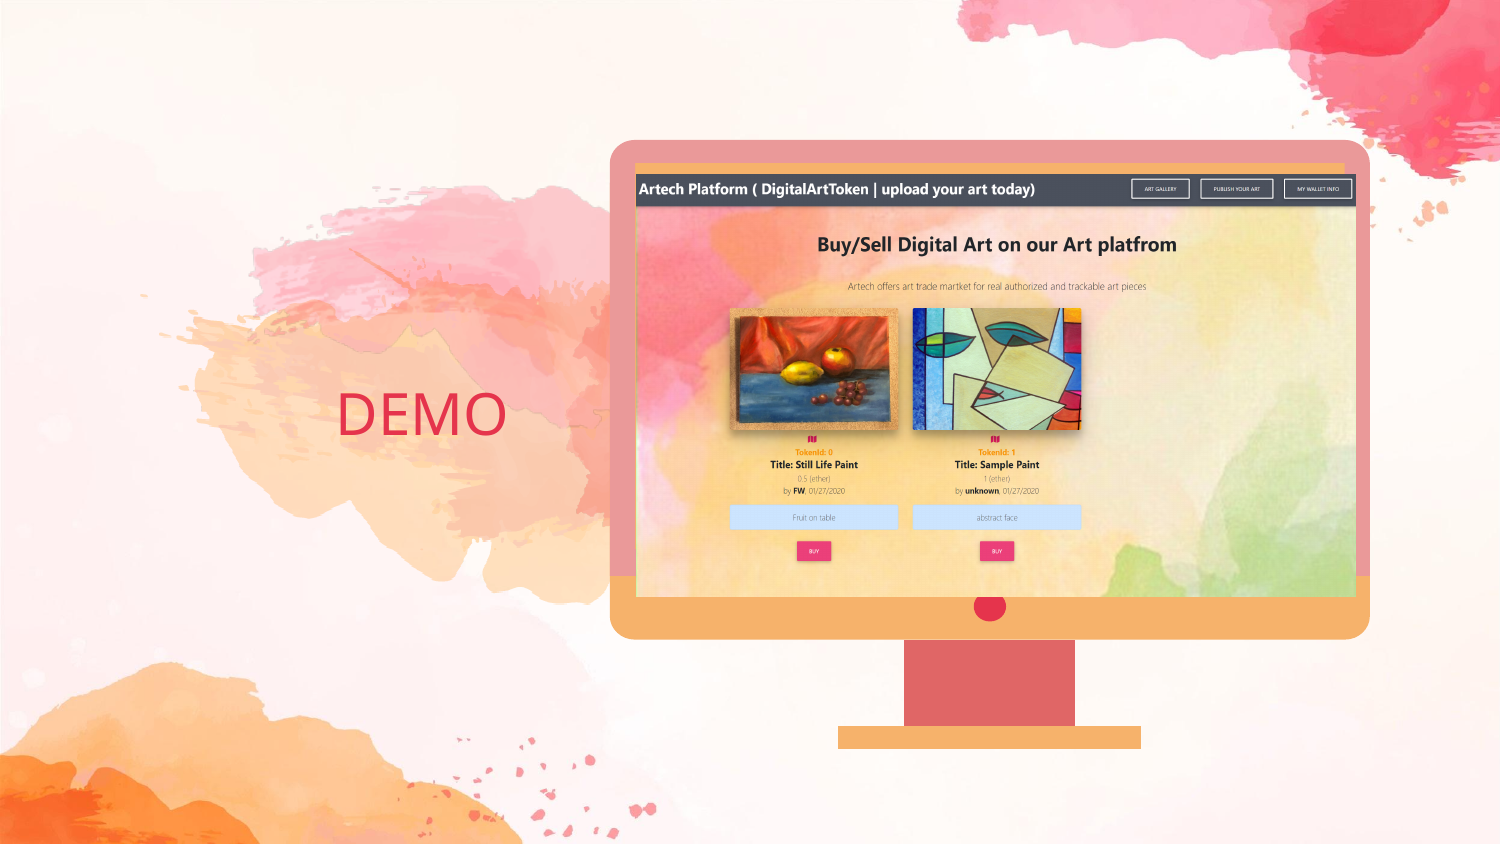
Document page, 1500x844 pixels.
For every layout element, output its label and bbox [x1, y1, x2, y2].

text_box [140, 184, 604, 605]
text_box [609, 139, 1371, 750]
picture [0, 0, 1500, 844]
